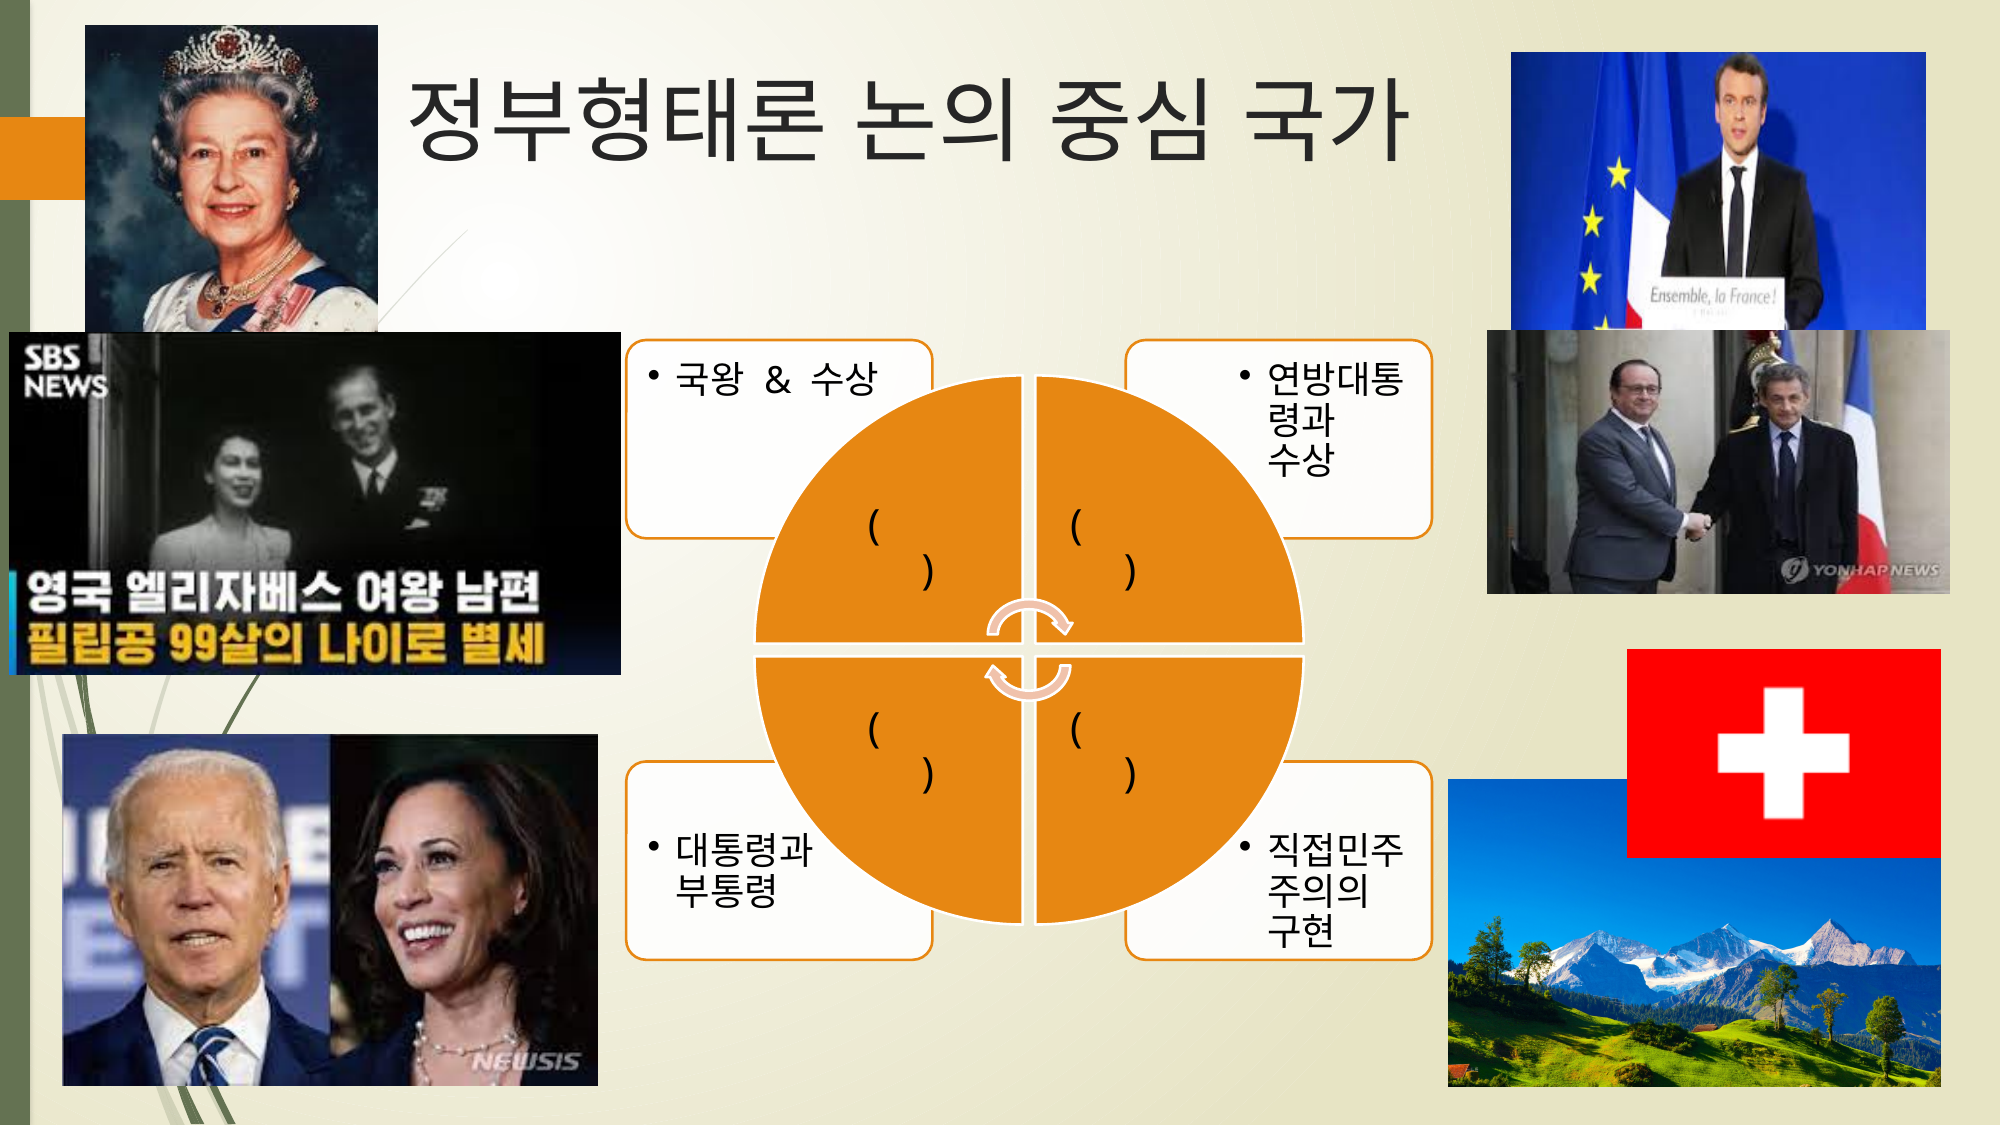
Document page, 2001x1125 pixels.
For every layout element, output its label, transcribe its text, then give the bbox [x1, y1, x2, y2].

title 정부형태론 논의 중심 국가 [390, 54, 1508, 265]
picture [62, 733, 599, 1086]
picture [1486, 52, 1950, 594]
picture [1447, 649, 1941, 1088]
picture [8, 24, 621, 676]
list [297, 339, 1761, 961]
